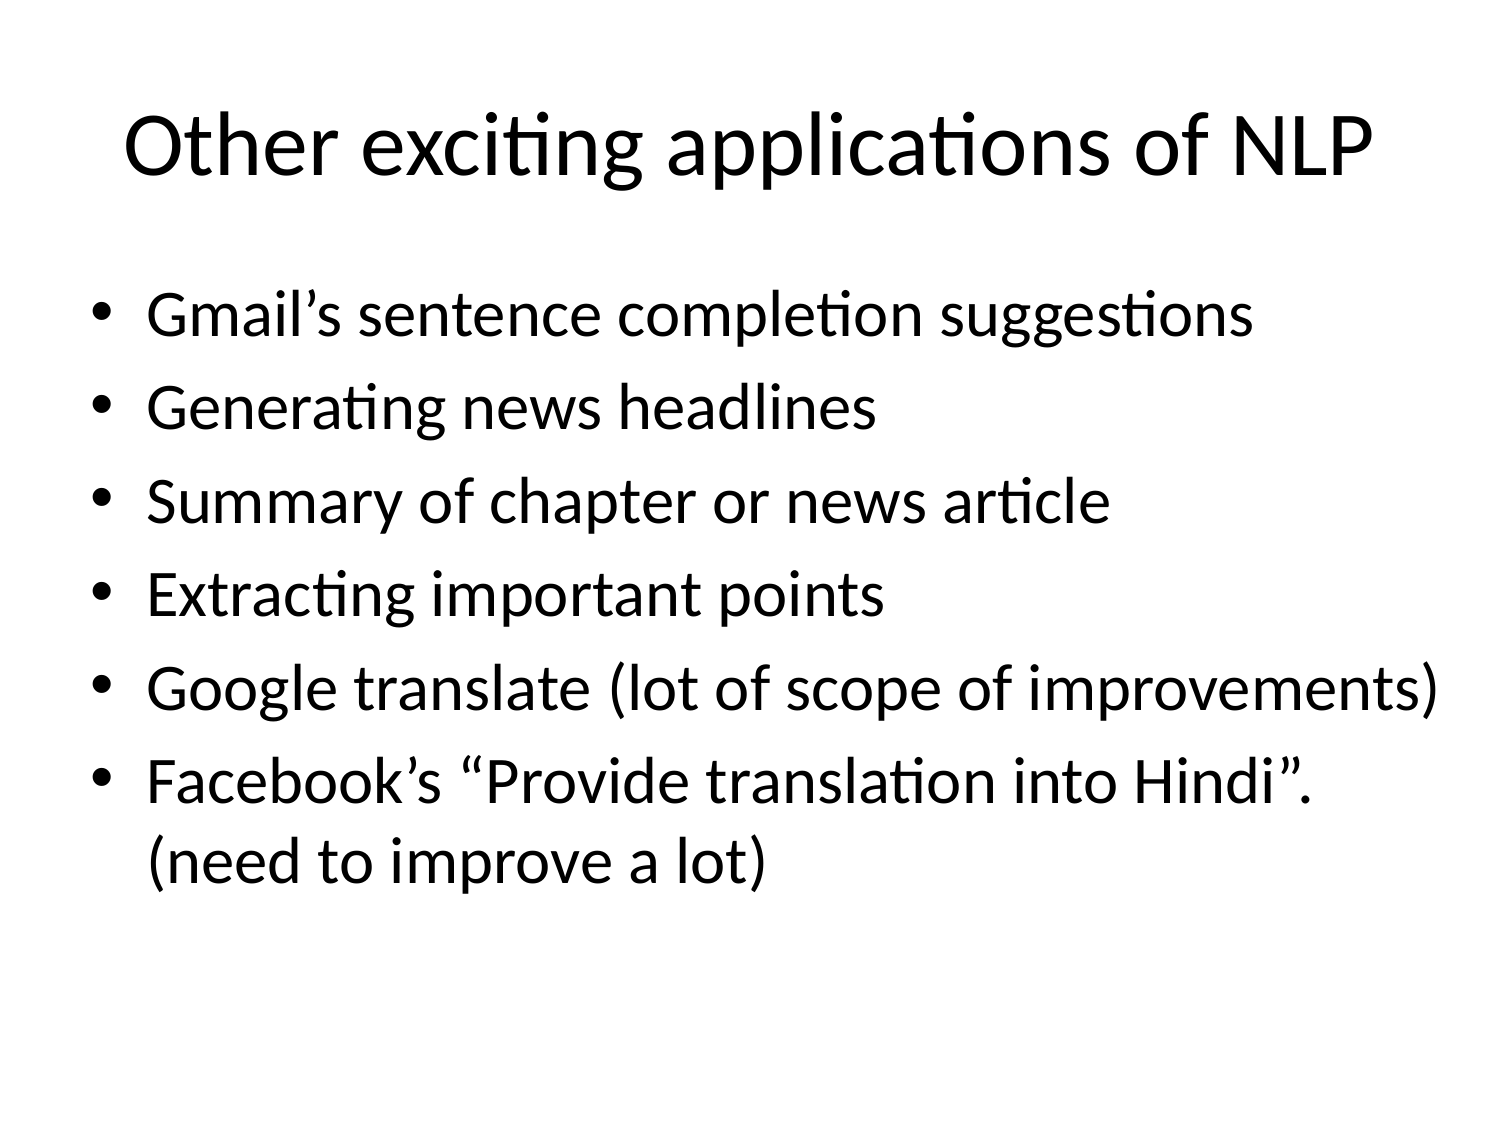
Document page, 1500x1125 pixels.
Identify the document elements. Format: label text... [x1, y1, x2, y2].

list Gmail’s sentence completion suggestions Generating news headlines Summary of chapter or news article Extracting important points Google translate (lot of scope of improvements) Facebook’s “Provide translation into Hindi”. (need to improve a lot) [75, 262, 1463, 1005]
title Other exciting applications of NLP [75, 45, 1425, 233]
